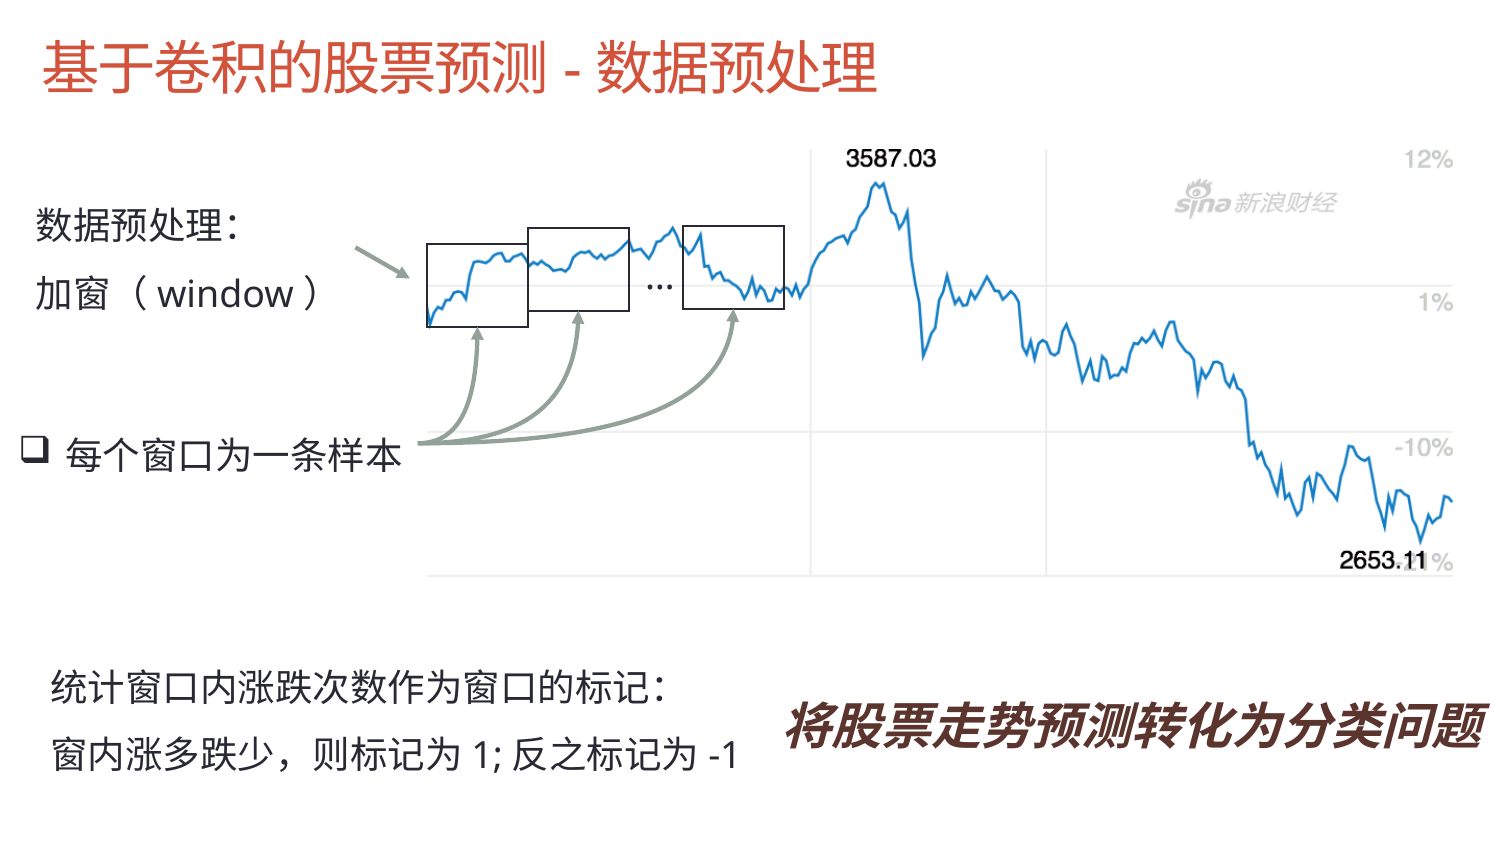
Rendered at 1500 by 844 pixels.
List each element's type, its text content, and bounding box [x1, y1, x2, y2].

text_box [349, 248, 411, 279]
title 基于卷积的股票预测-数据预处理 [26, 5, 1377, 128]
text_box 每个窗口为一条样本 [3, 402, 418, 485]
text_box 将股票走势预测转化为分类问题 [766, 657, 1497, 763]
text_box 数据预处理： 加窗（window） [20, 172, 356, 323]
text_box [419, 308, 734, 444]
text_box 统计窗口内涨跌次数作为窗口的标记： 窗内涨多跌少，则标记为1;反之标记为-1 [35, 633, 757, 784]
picture [426, 149, 1457, 577]
